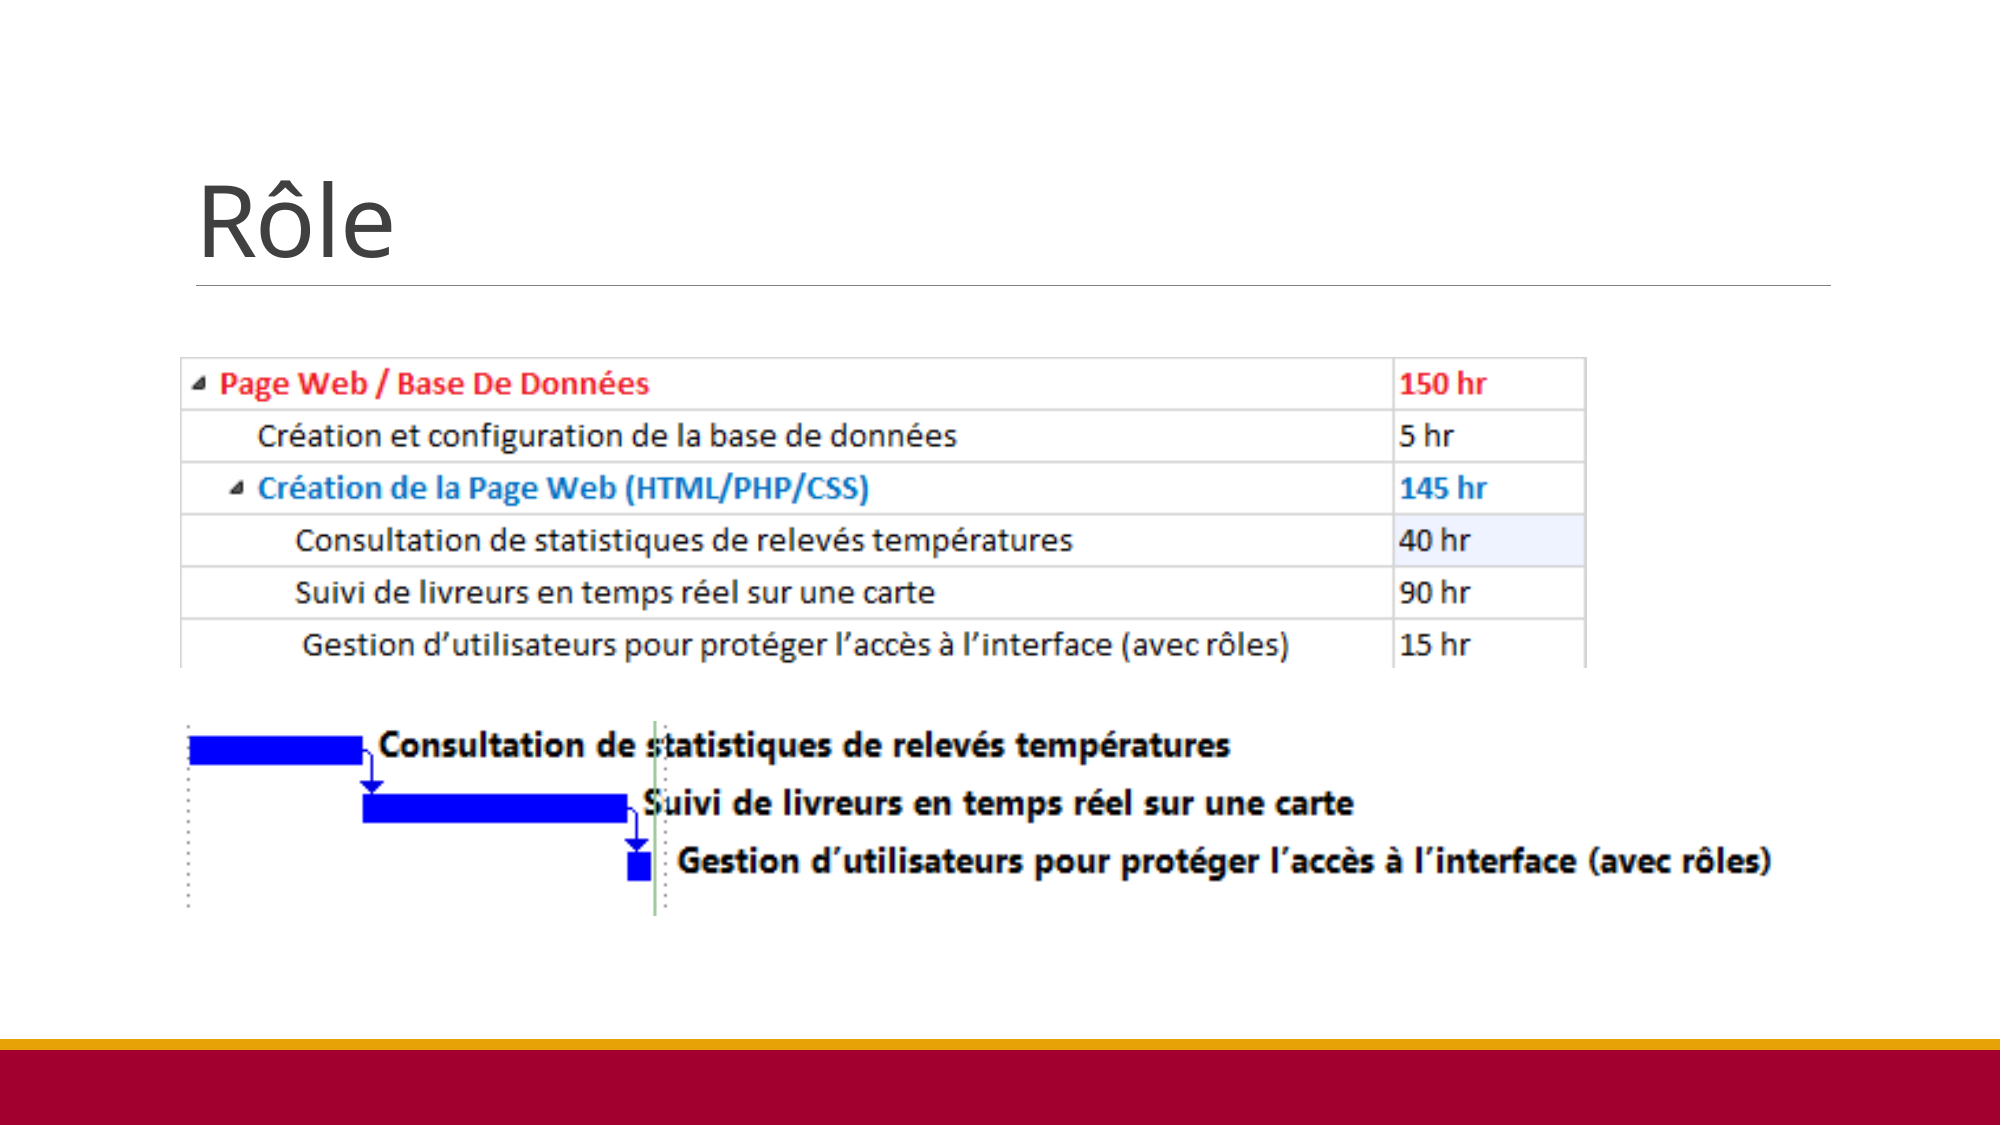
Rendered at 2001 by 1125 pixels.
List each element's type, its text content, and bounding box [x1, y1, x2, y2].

picture [179, 357, 1588, 669]
picture [179, 721, 1800, 917]
title Rôle [180, 47, 1830, 285]
